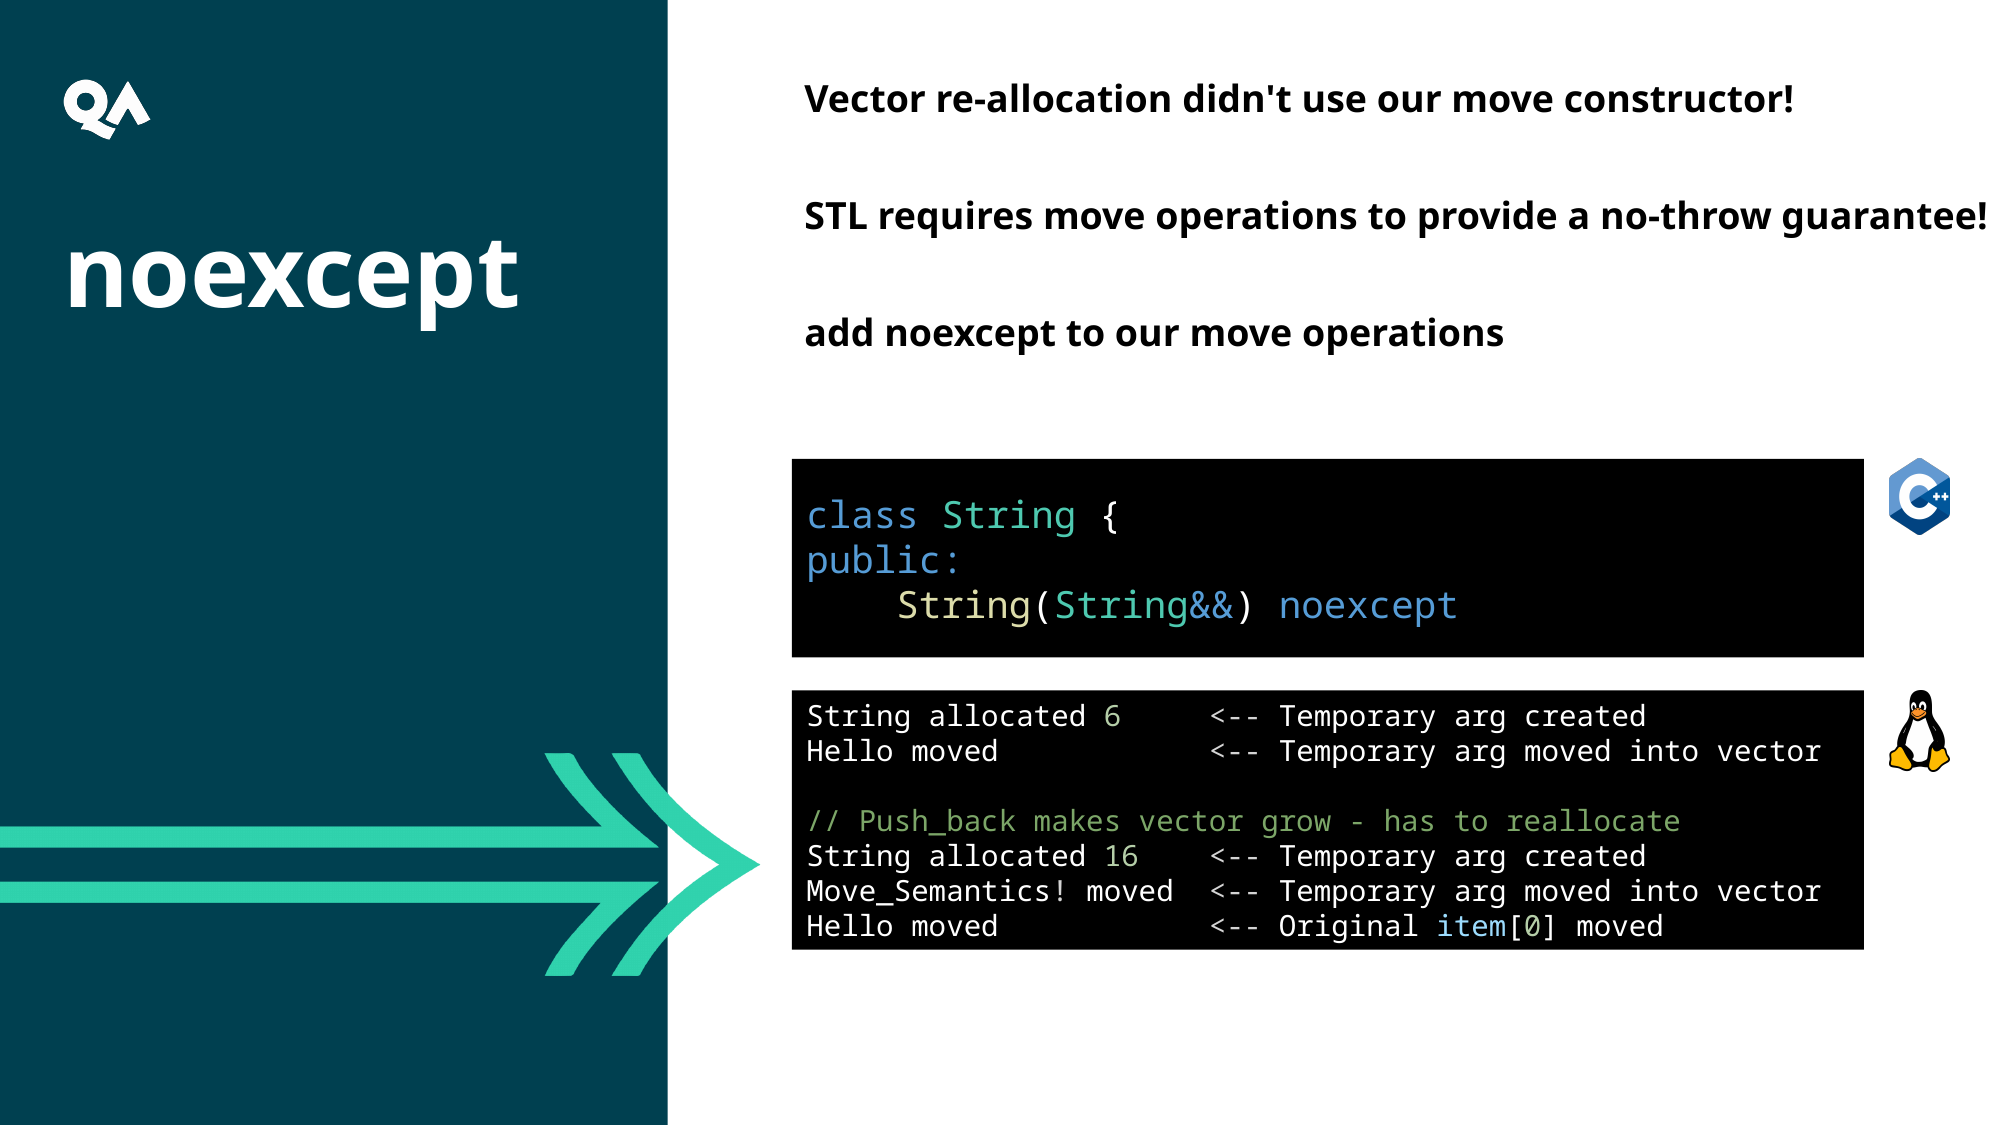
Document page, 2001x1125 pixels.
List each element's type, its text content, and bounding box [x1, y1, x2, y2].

text_box class String { public: String(String&&) noexcept [791, 458, 1864, 658]
picture [1889, 458, 1950, 535]
list noexcept [63, 221, 628, 673]
picture [1889, 690, 1950, 772]
text_box String allocated 6 <-- Temporary arg created Hello moved <-- Temporary arg moved into vector // Push_back makes vector grow - has to reallocate String allocated 16 <-- Temporary arg created Move_Semantics! moved <-- Temporary arg moved into vector Hello moved <-- Original item[0] moved [791, 690, 1864, 950]
list Vector re-allocation didn't use our move constructor! STL requires move operations to provide a no-throw guarantee! add noexcept to our move operations [804, 74, 2000, 505]
picture [64, 80, 114, 139]
picture [0, 754, 657, 847]
picture [0, 882, 657, 975]
picture [613, 727, 775, 995]
picture [107, 83, 149, 124]
